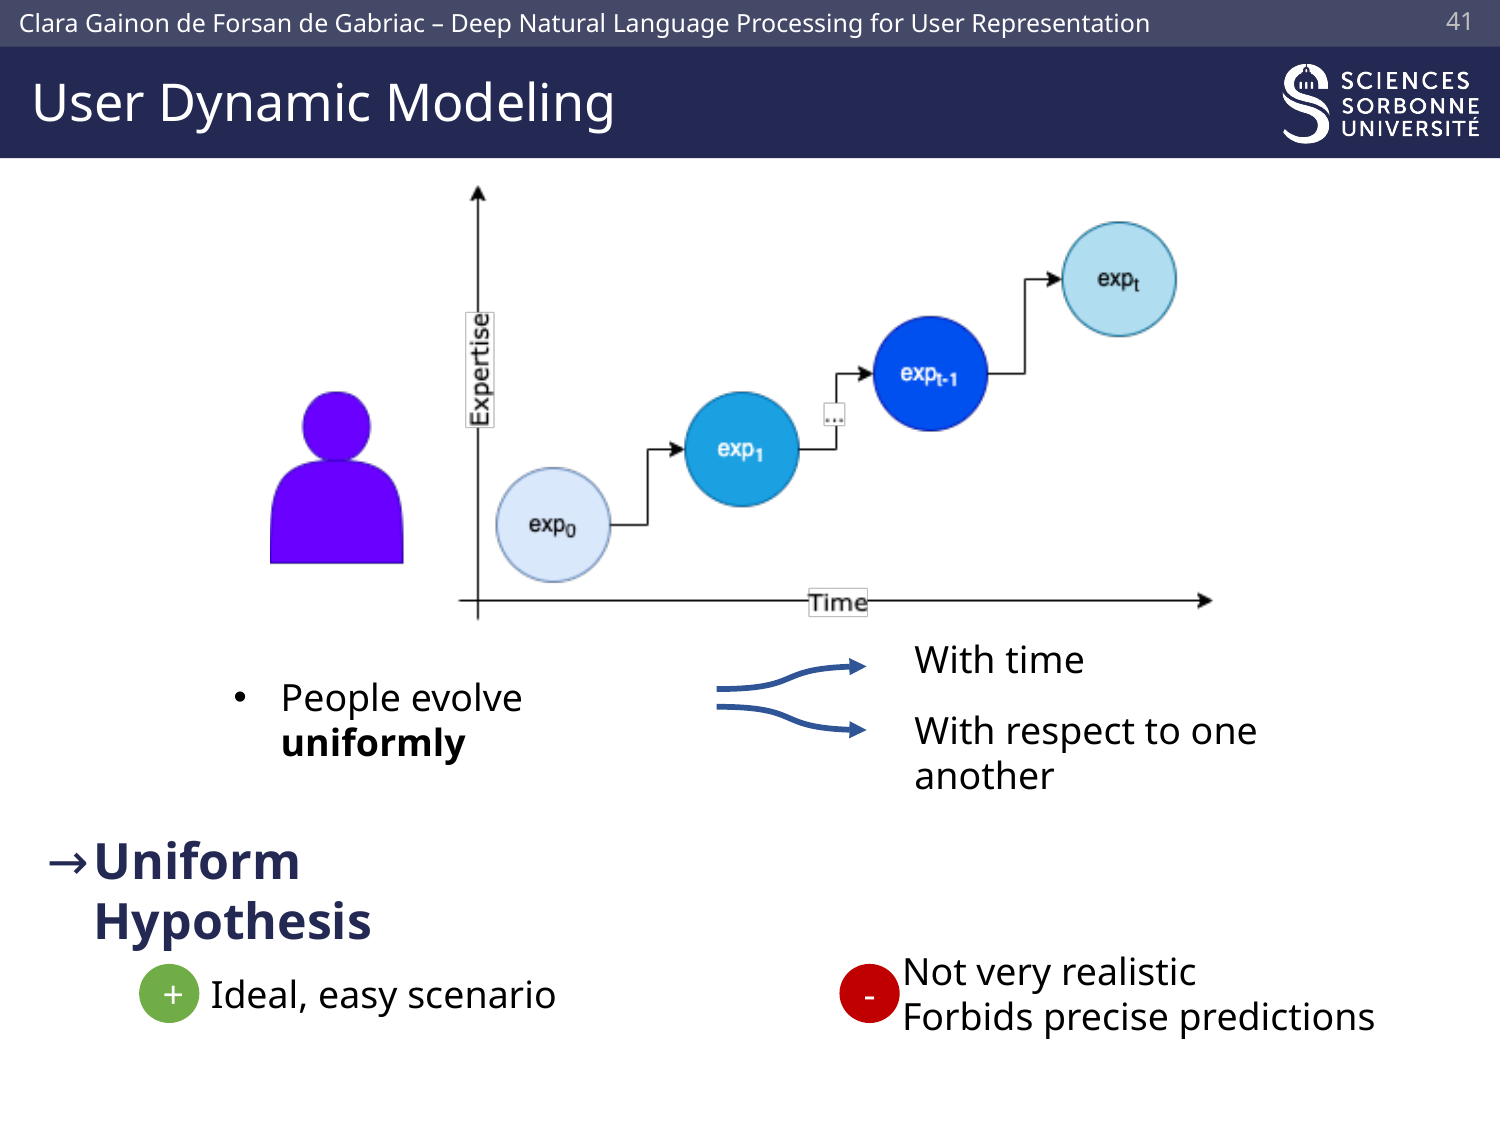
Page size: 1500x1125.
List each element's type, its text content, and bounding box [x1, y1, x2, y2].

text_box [219, 666, 867, 730]
text_box With respect to one another [899, 699, 1398, 805]
text_box With time [899, 628, 1398, 689]
title User Dynamic Modeling [16, 48, 1266, 161]
slide_number 40 [1411, 0, 1490, 54]
picture [270, 170, 1230, 636]
text_box Uniform Hypothesis [32, 822, 528, 958]
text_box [139, 940, 1361, 1047]
